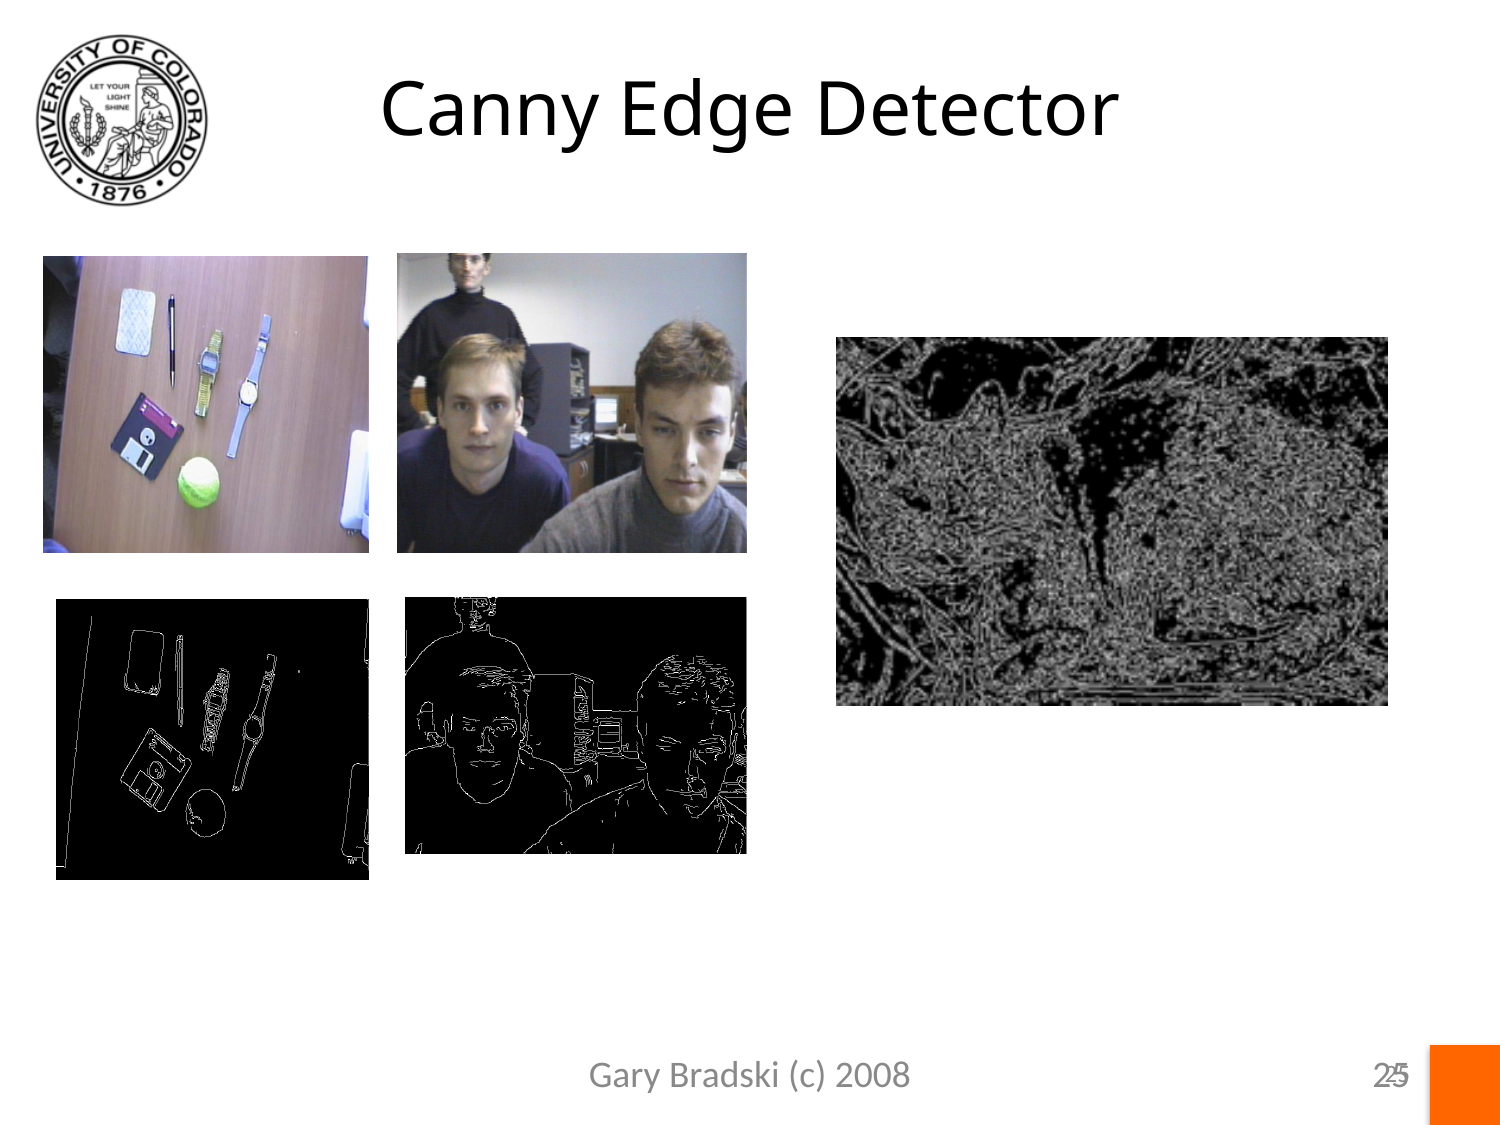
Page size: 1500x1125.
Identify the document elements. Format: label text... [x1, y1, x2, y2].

text_box Gary Bradski (c) 2008 [512, 1042, 988, 1103]
picture [43, 256, 370, 553]
picture [835, 337, 1388, 707]
picture [33, 33, 211, 209]
picture [396, 252, 748, 553]
slide_number 25 [1074, 1042, 1425, 1103]
picture [56, 599, 370, 880]
text_box Canny Edge Detector [112, 47, 1388, 163]
picture [404, 597, 748, 854]
